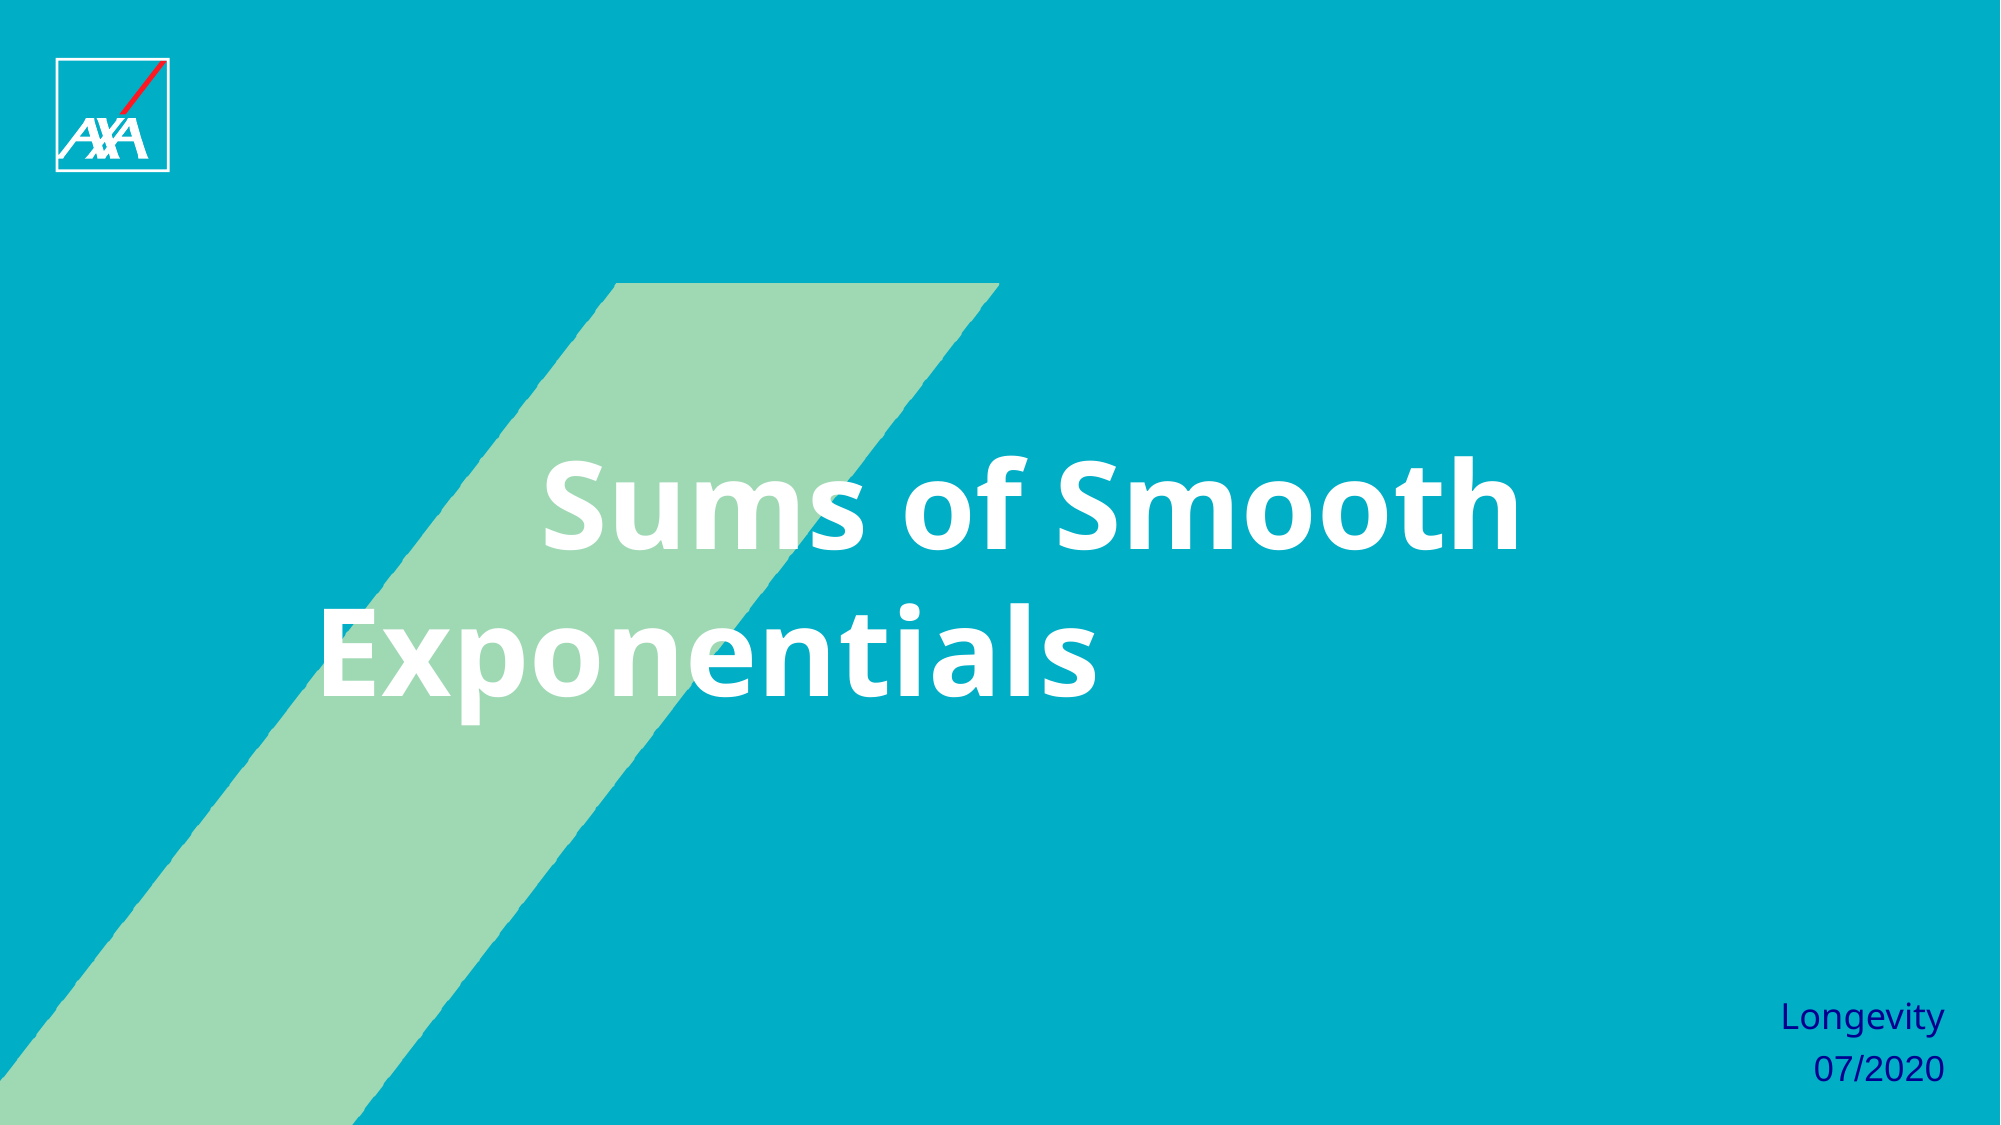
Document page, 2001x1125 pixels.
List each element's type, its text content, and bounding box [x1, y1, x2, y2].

subtitle 07/2020 [1368, 1045, 1959, 1097]
title Sums of Smooth Exponentials [300, 421, 1974, 911]
list Longevity [1368, 986, 1959, 1045]
picture [0, 283, 1000, 1125]
